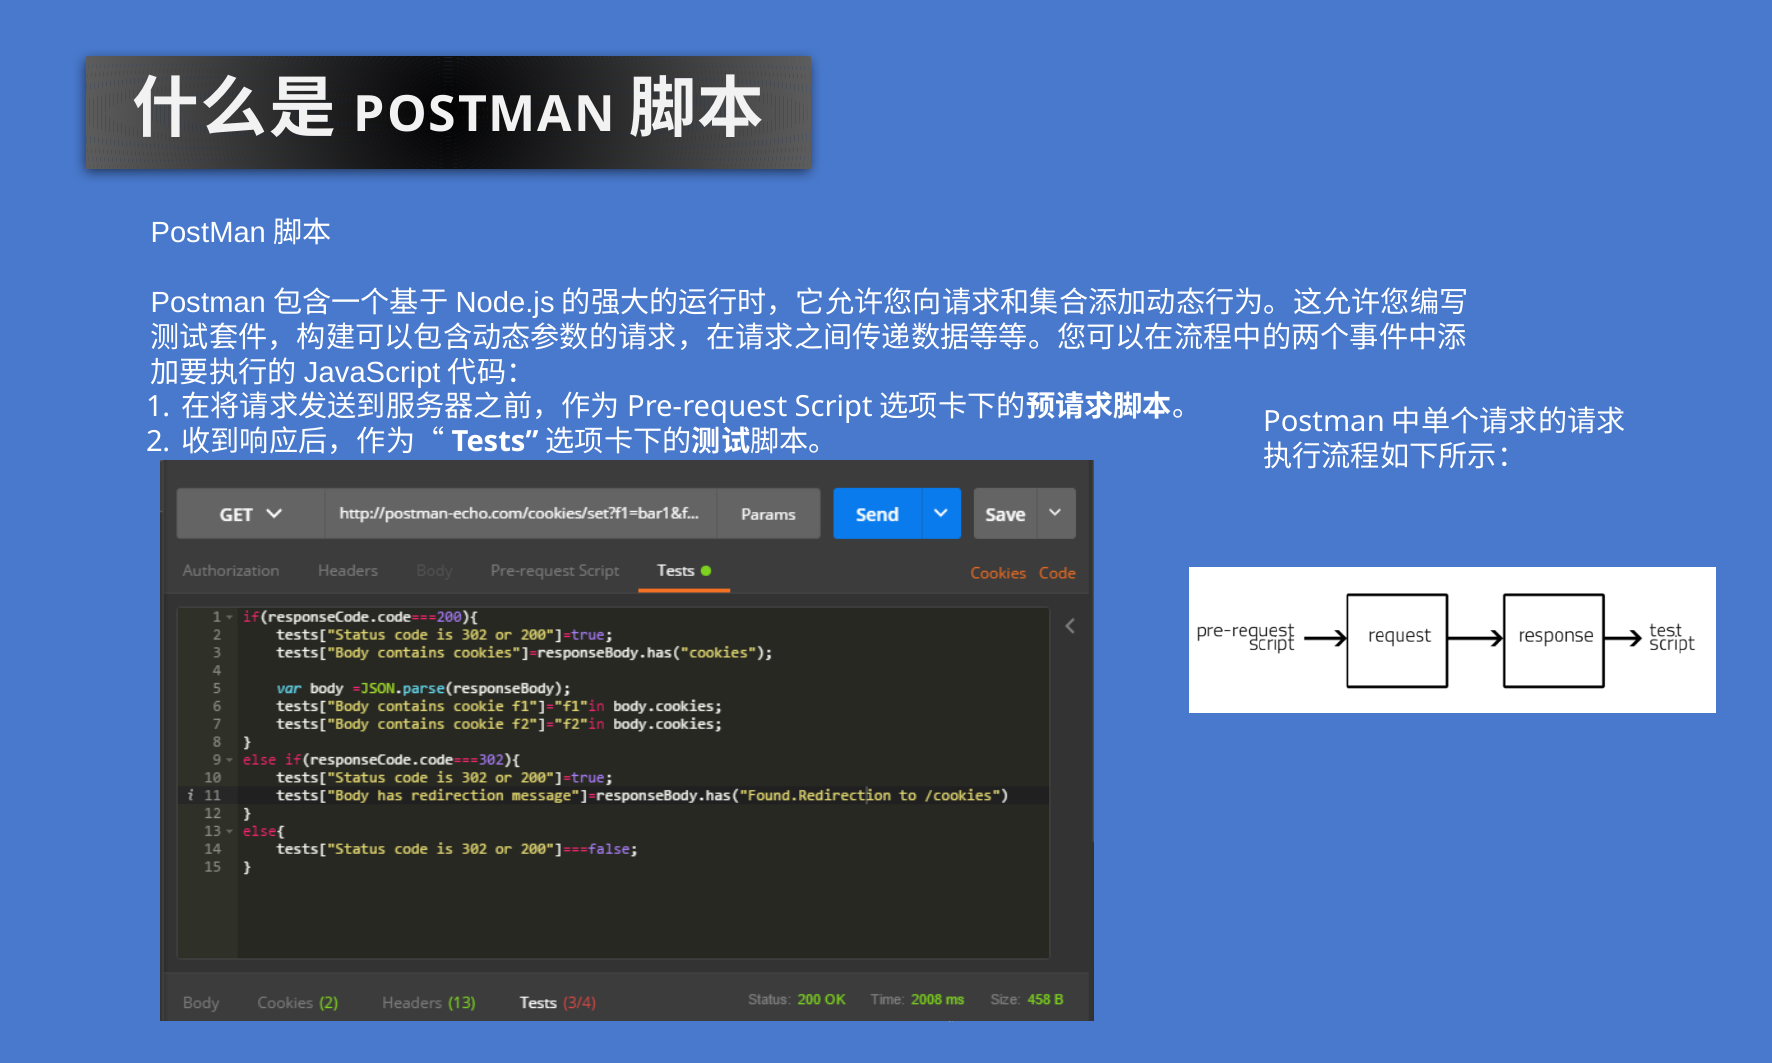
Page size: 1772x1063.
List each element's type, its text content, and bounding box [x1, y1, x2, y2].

text_box PostMan脚本 Postman包含一个基于Node.js的强大的运行时，它允许您向请求和集合添加动态行为。这允许您编写测试套件，构建可以包含动态参数的请求，在请求之间传递数据等等。您可以在流程中的两个事件中添加要执行的JavaScript代码： [135, 206, 1486, 380]
picture [0, 0, 1772, 1063]
text_box Postman中单个请求的请求执行流程如下所示： [1248, 395, 1657, 480]
text_box 什么是PostMan脚本 [85, 56, 811, 169]
text_box 在将请求发送到服务器之前，作为Pre-request Script选项卡下的预请求脚本。 收到响应后，作为“Tests”选项卡下的测试脚本。 [131, 380, 1491, 466]
